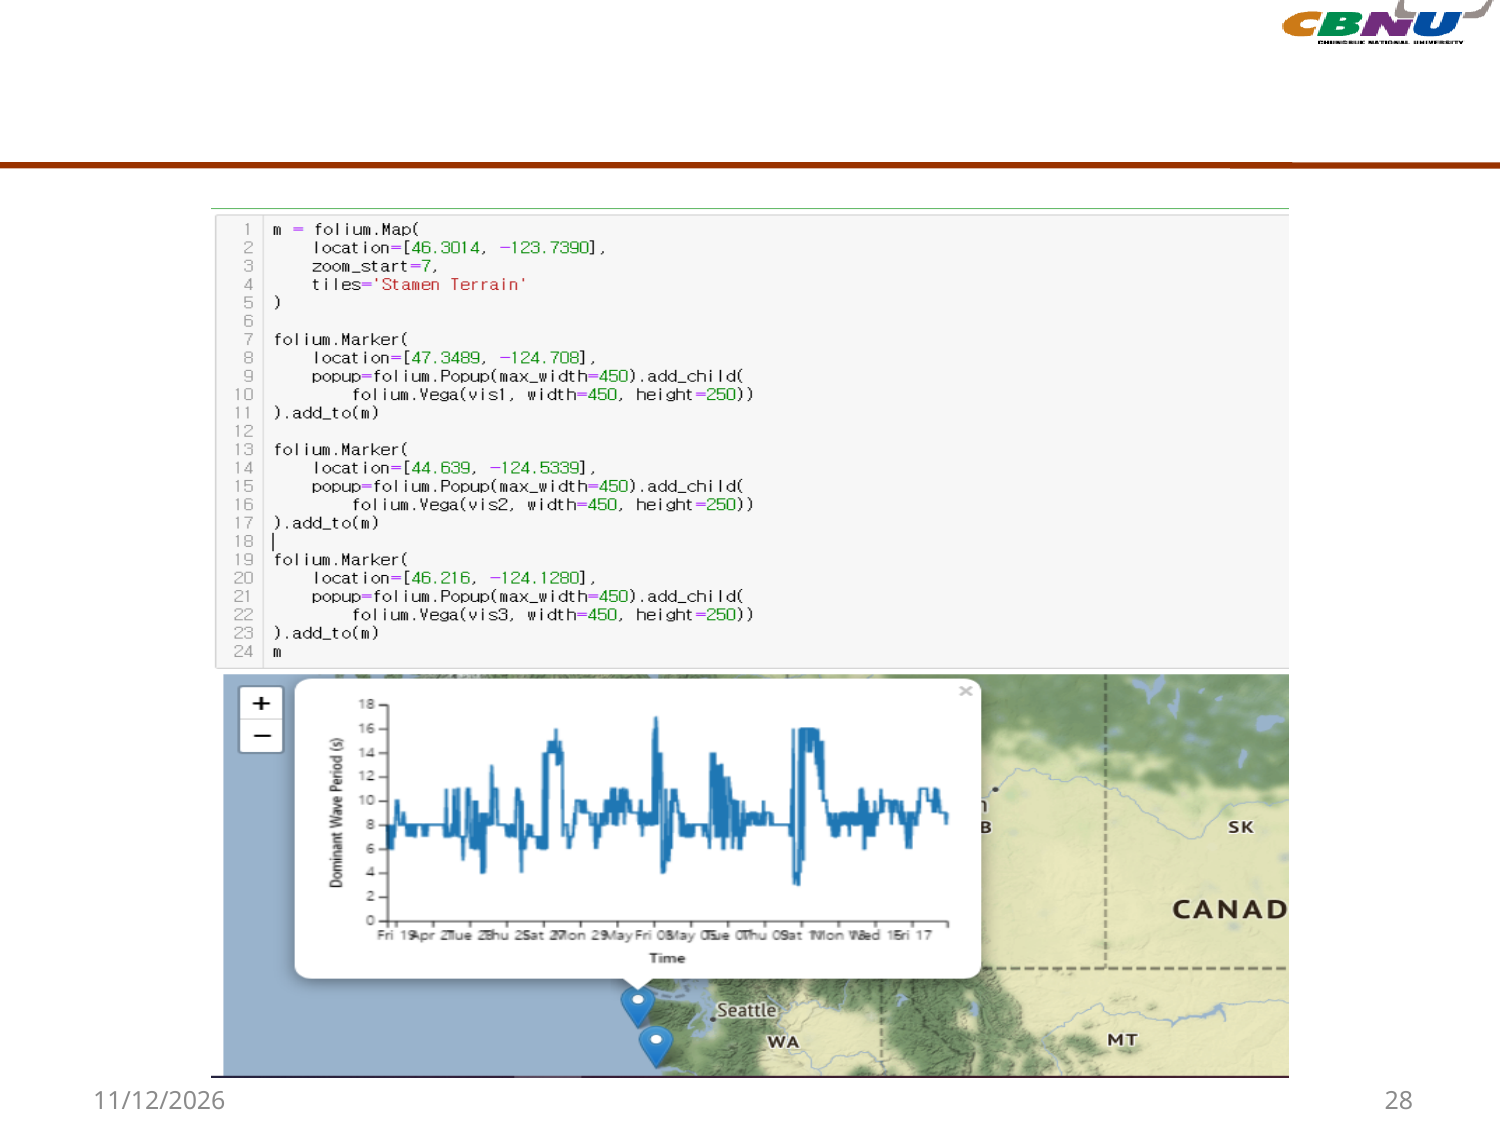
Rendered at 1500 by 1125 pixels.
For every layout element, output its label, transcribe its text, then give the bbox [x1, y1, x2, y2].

slide_number 28 [1078, 1078, 1429, 1125]
picture [211, 207, 1289, 1079]
picture [1277, 0, 1500, 47]
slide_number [78, 1078, 429, 1125]
